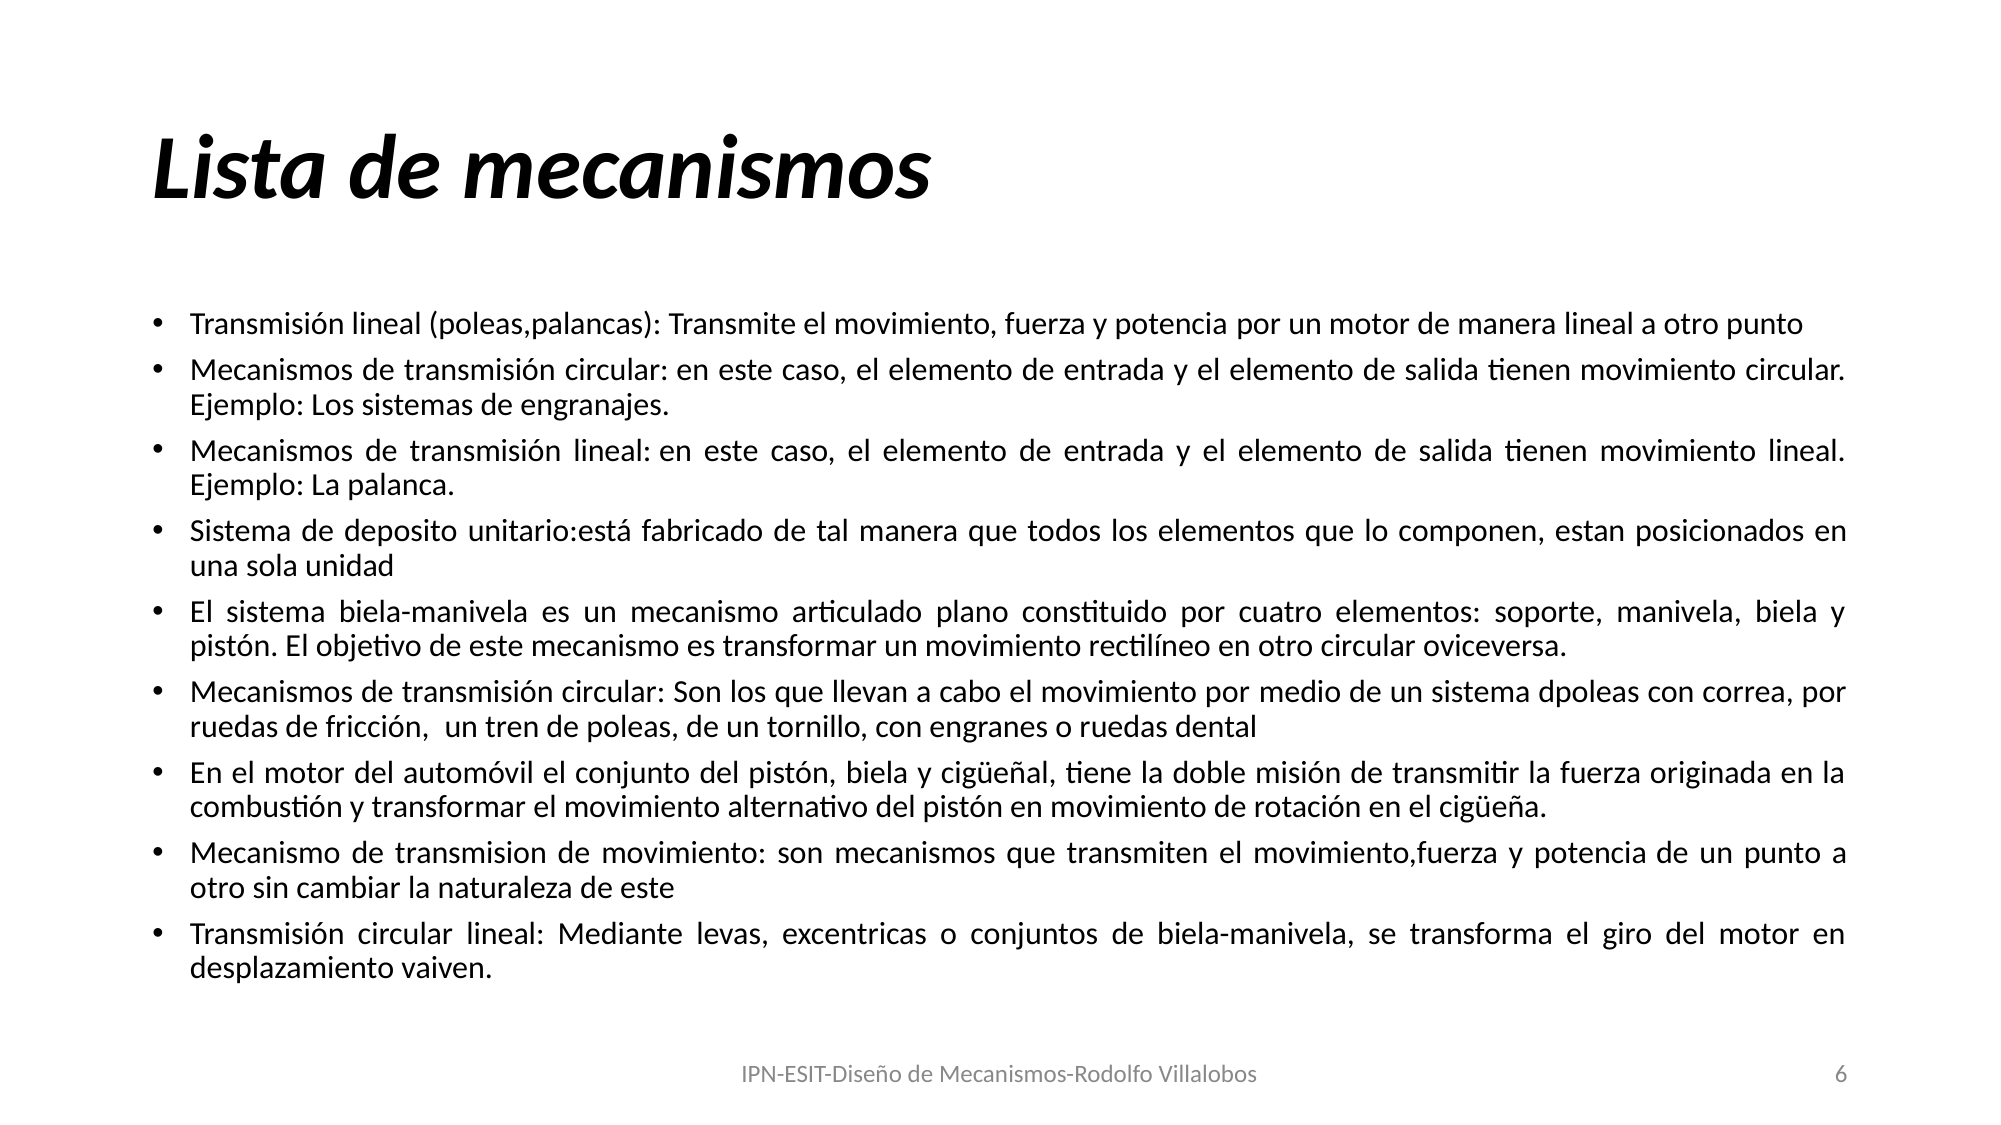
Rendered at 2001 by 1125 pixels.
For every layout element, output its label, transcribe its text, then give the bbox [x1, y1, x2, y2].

title Lista de mecanismos [137, 59, 1863, 278]
footer IPN-ESIT-Diseño de Mecanismos-Rodolfo Villalobos [662, 1042, 1338, 1103]
slide_number 6 [1412, 1042, 1863, 1103]
list Transmisión lineal (poleas,palancas): Transmite el movimiento, fuerza y potencia por un motor de manera lineal a otro punto Mecanismos de transmisión circular: en este caso, el elemento de entrada y el elemento de salida tienen movimiento circular. Ejemplo: Los sistemas de engranajes. Mecanismos de transmisión lineal: en este caso, el elemento de entrada y el elemento de salida tienen movimiento lineal. Ejemplo: La palanca. Sistema de deposito unitario:está fabricado de tal manera que todos los elementos que lo componen, estan posicionados en una sola unidad El sistema biela-manivela es un mecanismo articulado plano constituido por cuatro elementos: soporte, manivela, biela y pistón. El objetivo de este mecanismo es transformar un movimiento rectilíneo en otro circular oviceversa. Mecanismos de transmisión circular: Son los que llevan a cabo el movimiento por medio de un sistema dpoleas con correa, por ruedas de fricción, un tren de poleas, de un tornillo, con engranes o ruedas dental En el motor del automóvil el conjunto del pistón, biela y cigüeñal, tiene la doble misión de transmitir la fuerza originada en la combustión y transformar el movimiento alternativo del pistón en movimiento de rotación en el cigüeña. Mecanismo de transmision de movimiento: son mecanismos que transmiten el movimiento,fuerza y potencia de un punto a otro sin cambiar la naturaleza de este Transmisión circular lineal: Mediante levas, excentricas o conjuntos de biela-manivela, se transforma el giro del motor en desplazamiento vaiven. [137, 299, 1863, 1014]
